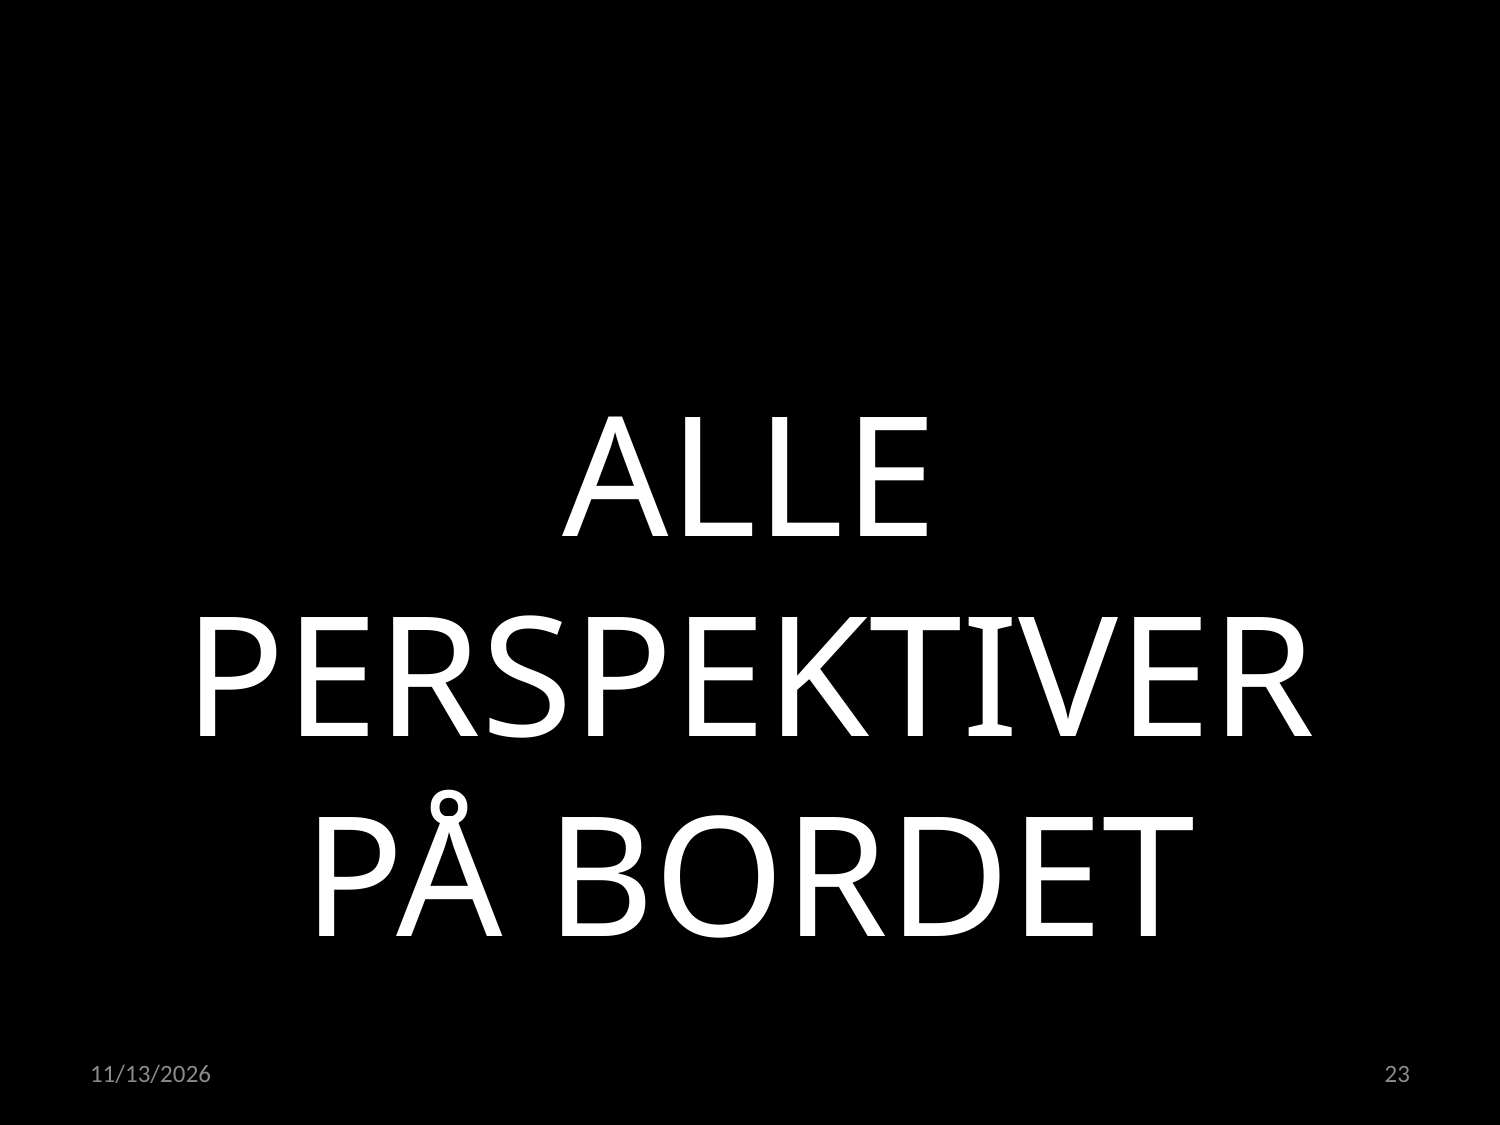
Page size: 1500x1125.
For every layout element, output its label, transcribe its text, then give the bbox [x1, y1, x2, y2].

slide_number 23 [1074, 1042, 1425, 1103]
text_box ALLE PERSPEKTIVER PÅ BORDET [0, 361, 1500, 464]
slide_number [75, 1042, 425, 1103]
